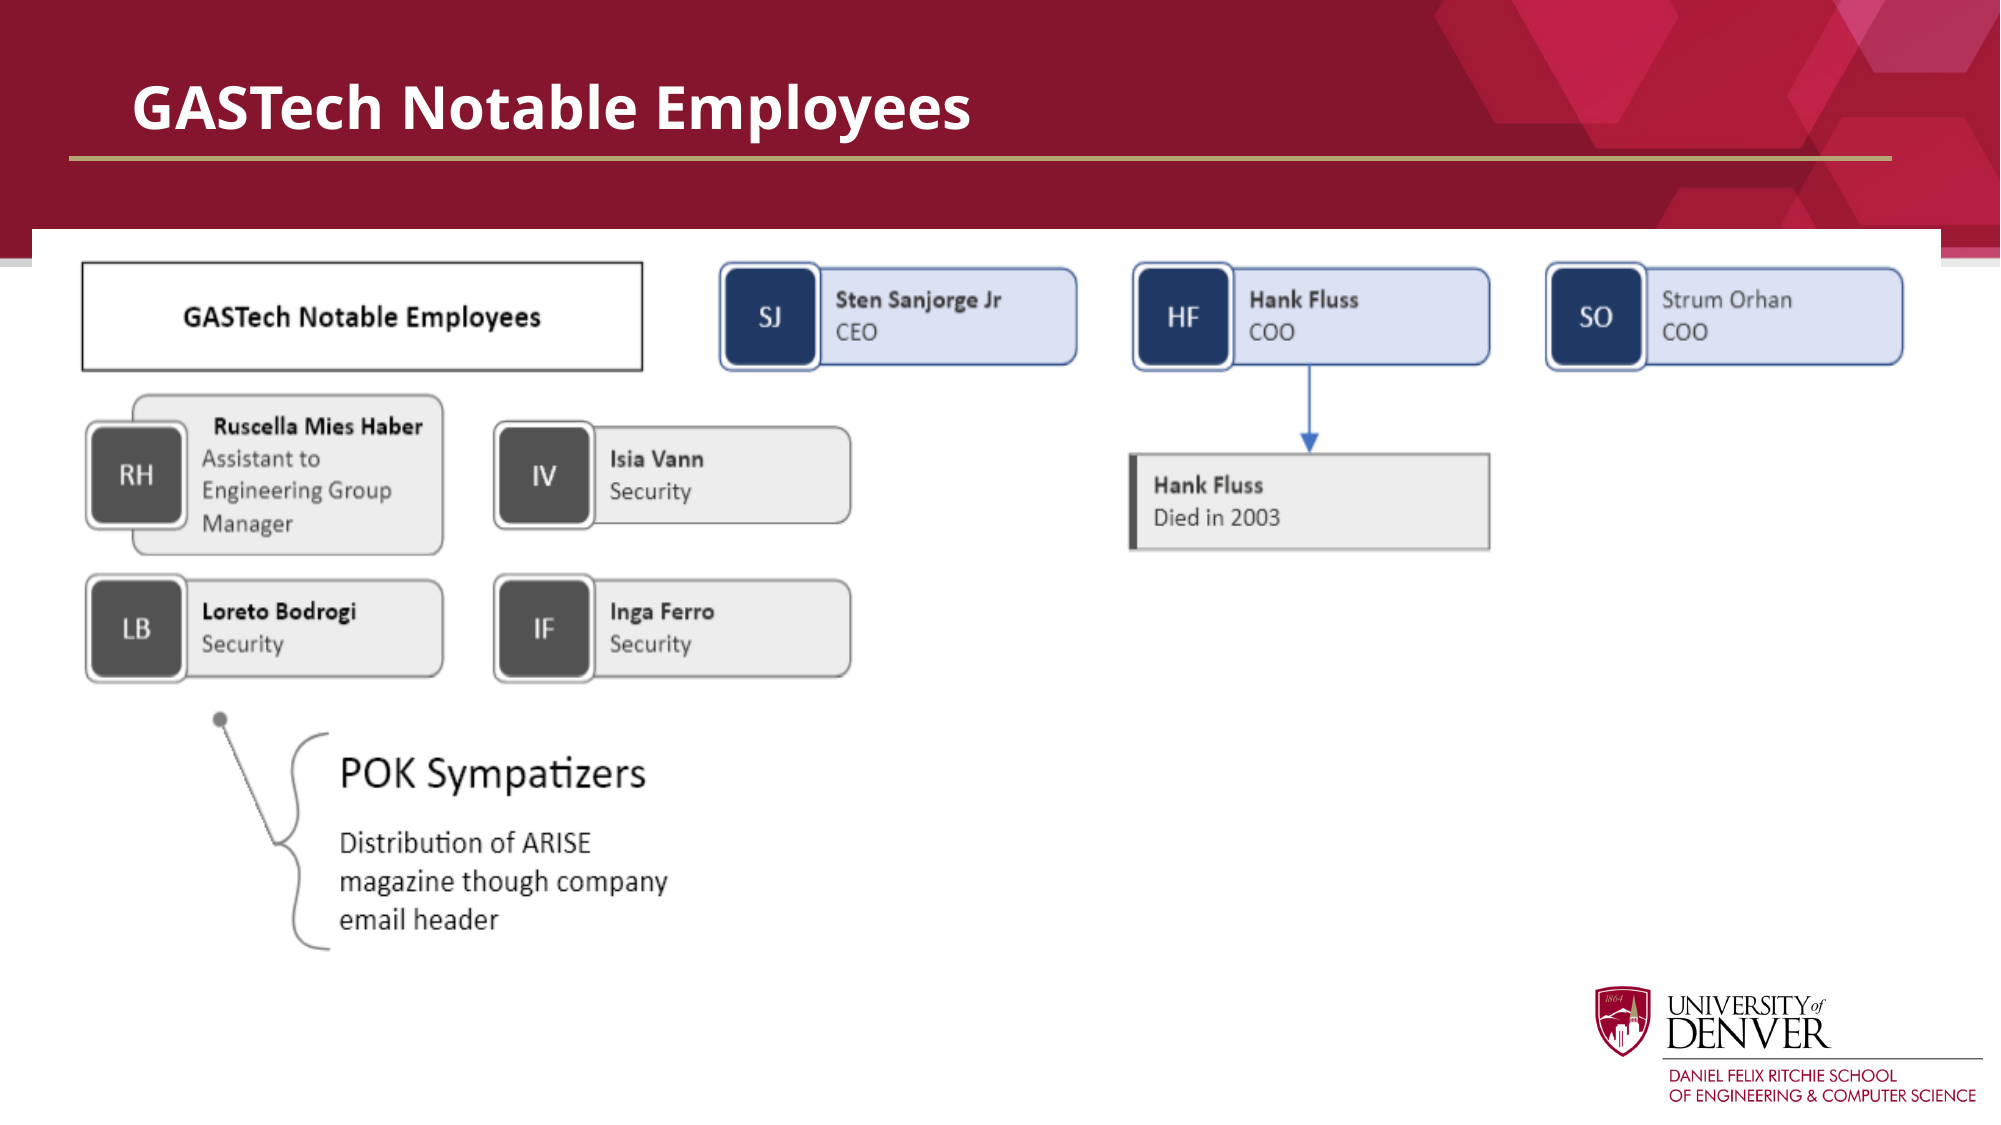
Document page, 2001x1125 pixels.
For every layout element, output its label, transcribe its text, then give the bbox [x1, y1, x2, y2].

picture [1592, 984, 1983, 1105]
picture [0, 0, 2000, 965]
title GASTech Notable Employees [116, 62, 1842, 150]
